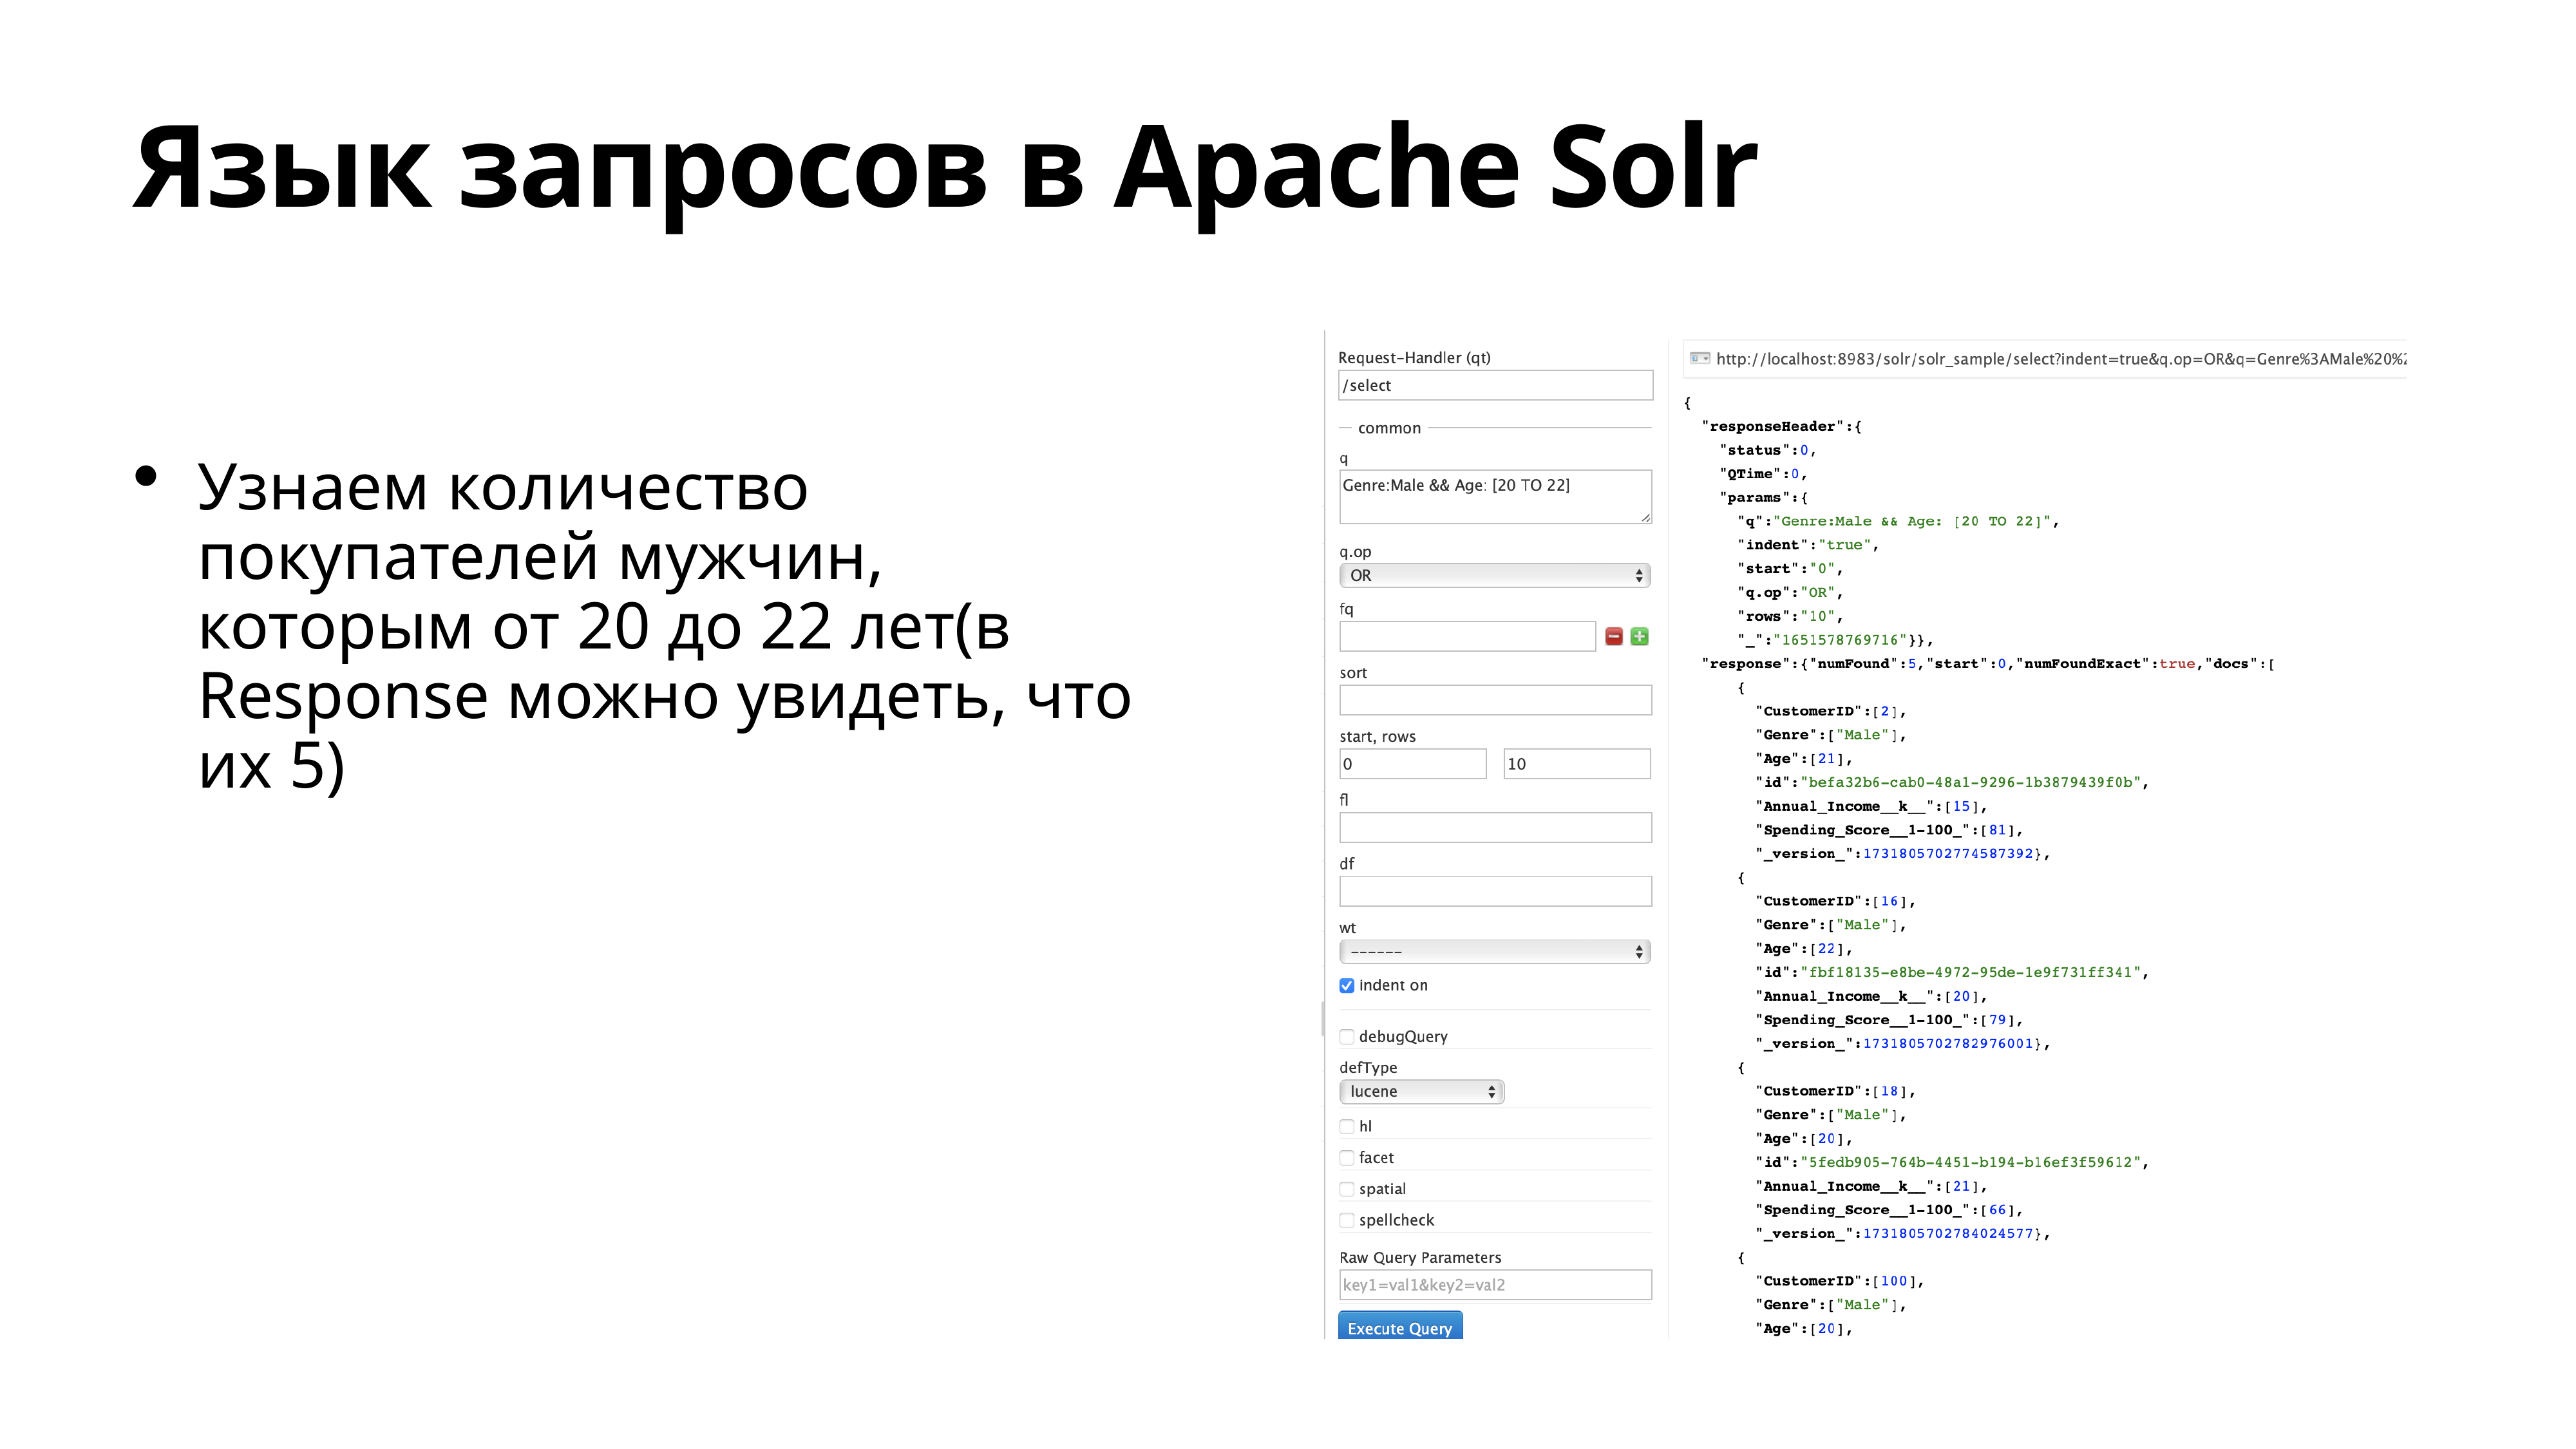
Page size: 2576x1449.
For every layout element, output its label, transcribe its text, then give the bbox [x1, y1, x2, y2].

list Узнаем количество покупателей мужчин, которым от 20 до 22 лет(в Response можно увидеть, что их 5) [127, 448, 1161, 1321]
picture [1321, 330, 2407, 1339]
title Язык запросов в Apache Solr [127, 113, 2300, 266]
